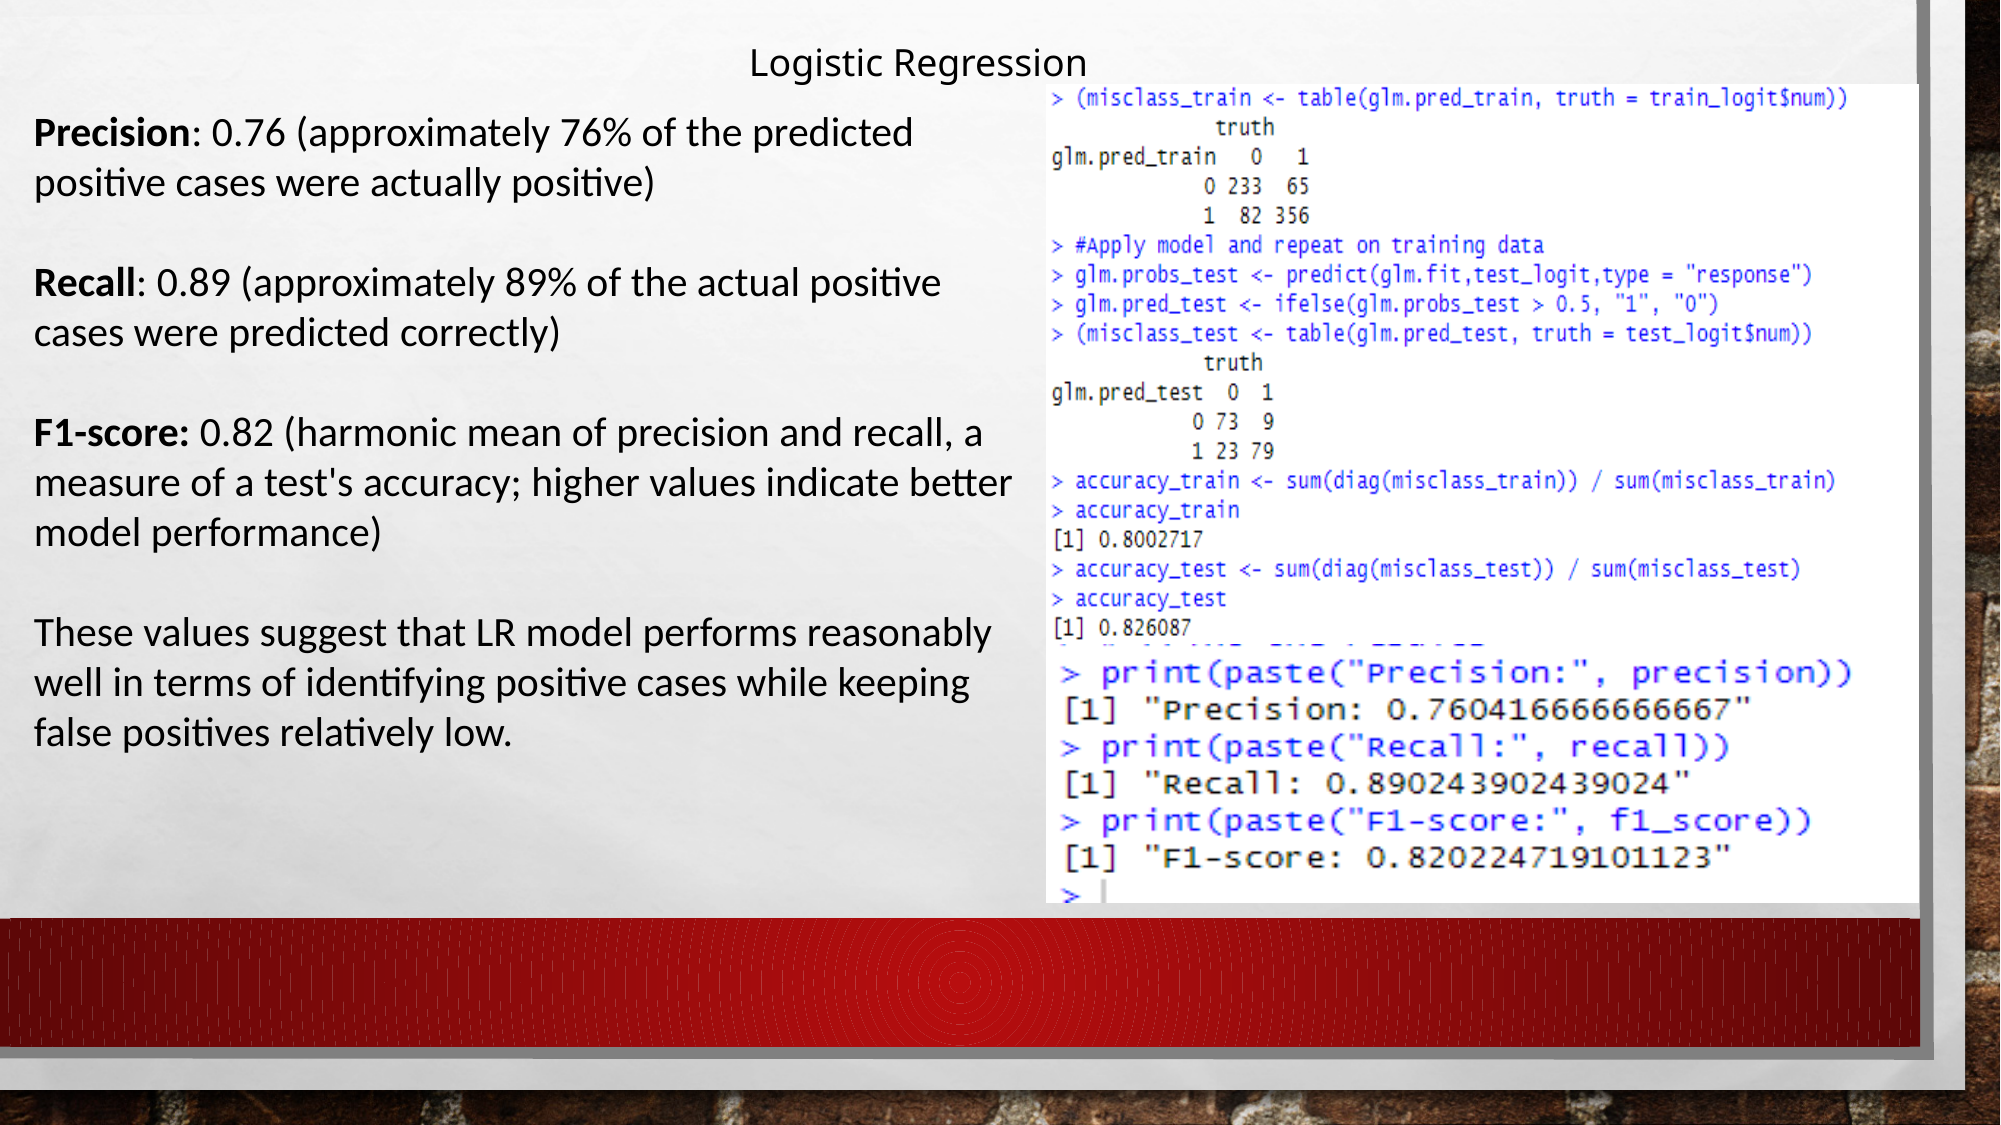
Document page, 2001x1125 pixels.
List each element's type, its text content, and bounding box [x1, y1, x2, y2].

text_box Logistic Regression [279, 31, 1559, 92]
picture [1045, 83, 1919, 903]
text_box Precision: 0.76 (approximately 76% of the predicted positive cases were actually positive) Recall: 0.89 (approximately 89% of the actual positive cases were predicted correctly) F1-score: 0.82 (harmonic mean of precision and recall, a measure of a test's accuracy; higher values indicate better model performance) These values suggest that LR model performs reasonably well in terms of identifying positive cases while keeping false positives relatively low. [19, 97, 1045, 763]
picture [0, 0, 2000, 1125]
